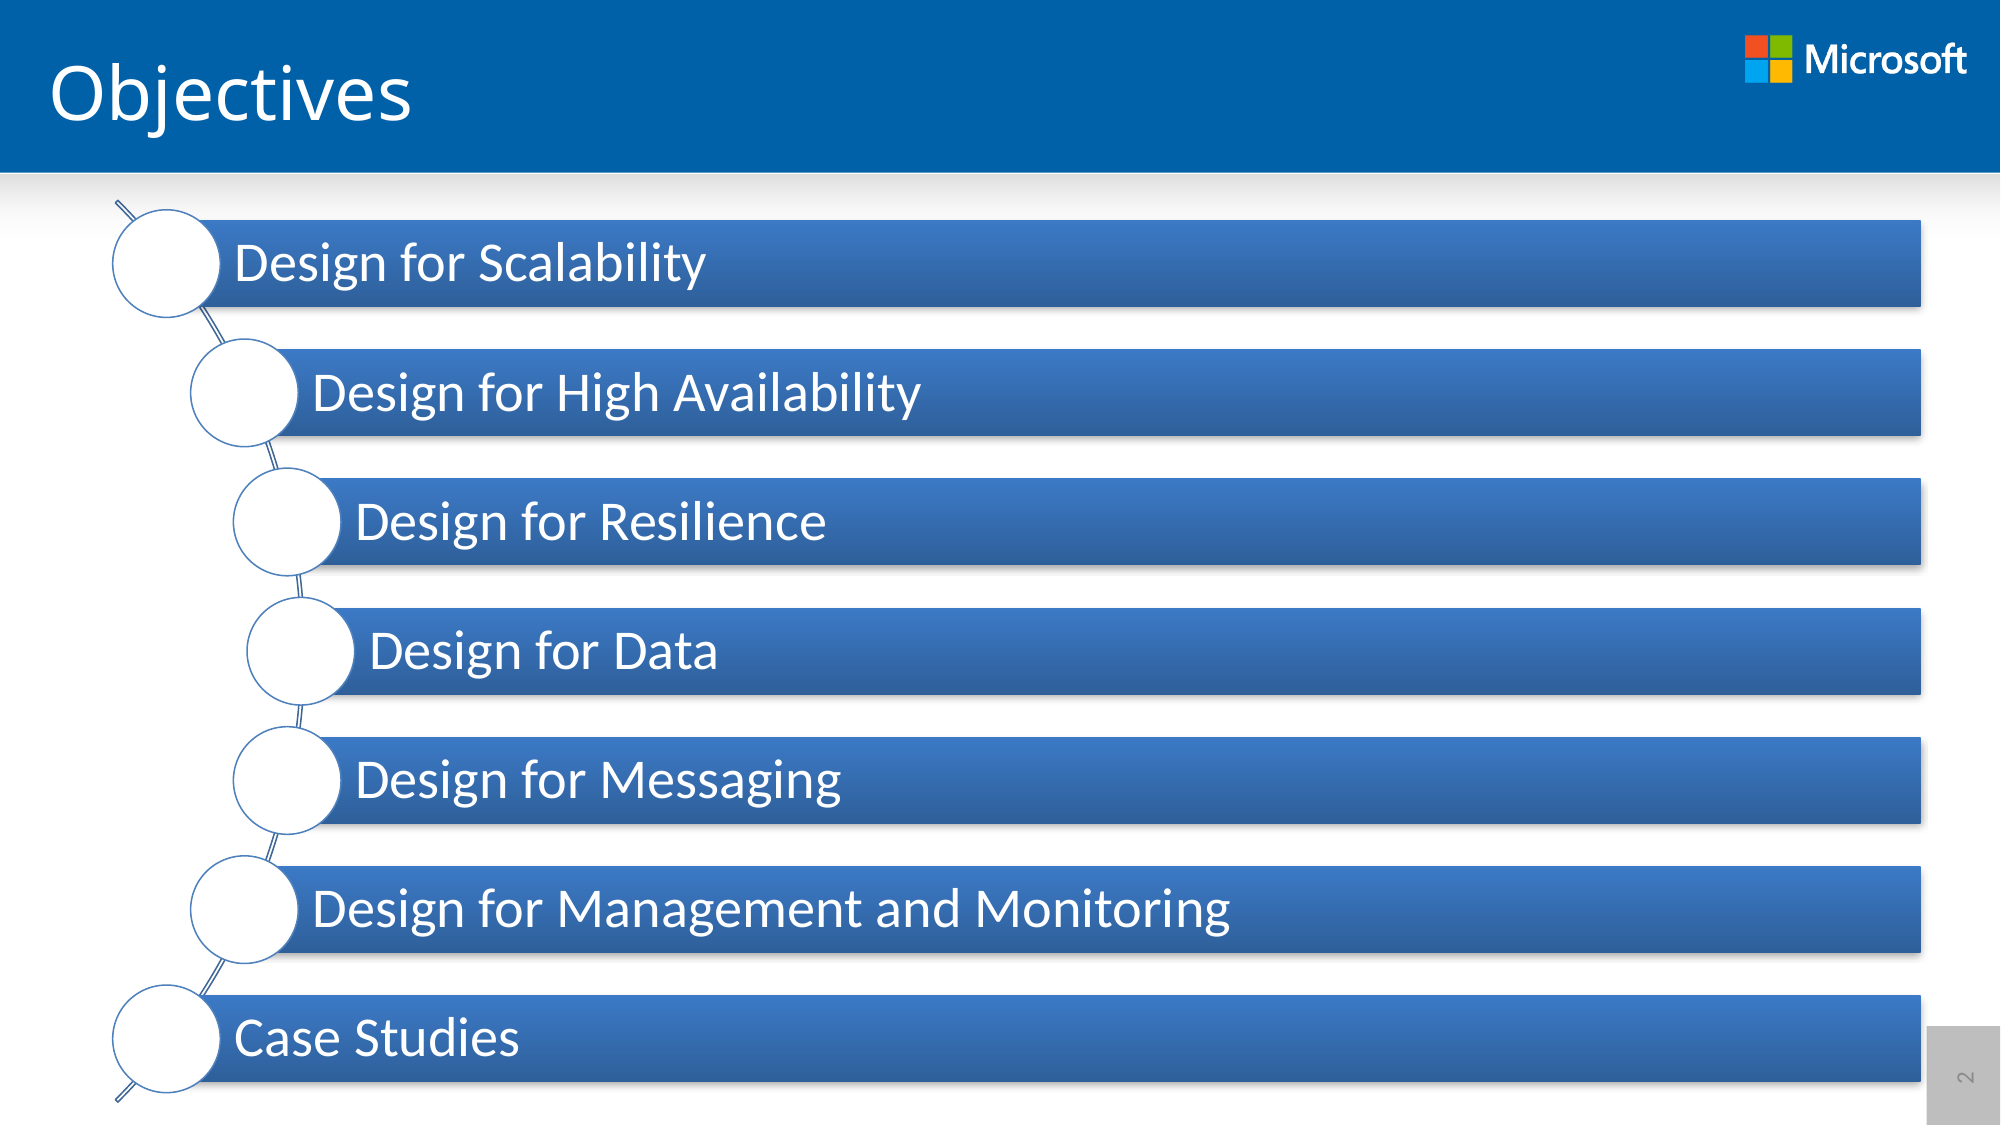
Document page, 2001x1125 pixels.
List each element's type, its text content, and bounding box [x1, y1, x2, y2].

picture [1714, 6, 1997, 111]
title Objectives [33, 24, 1736, 156]
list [99, 177, 1934, 1125]
